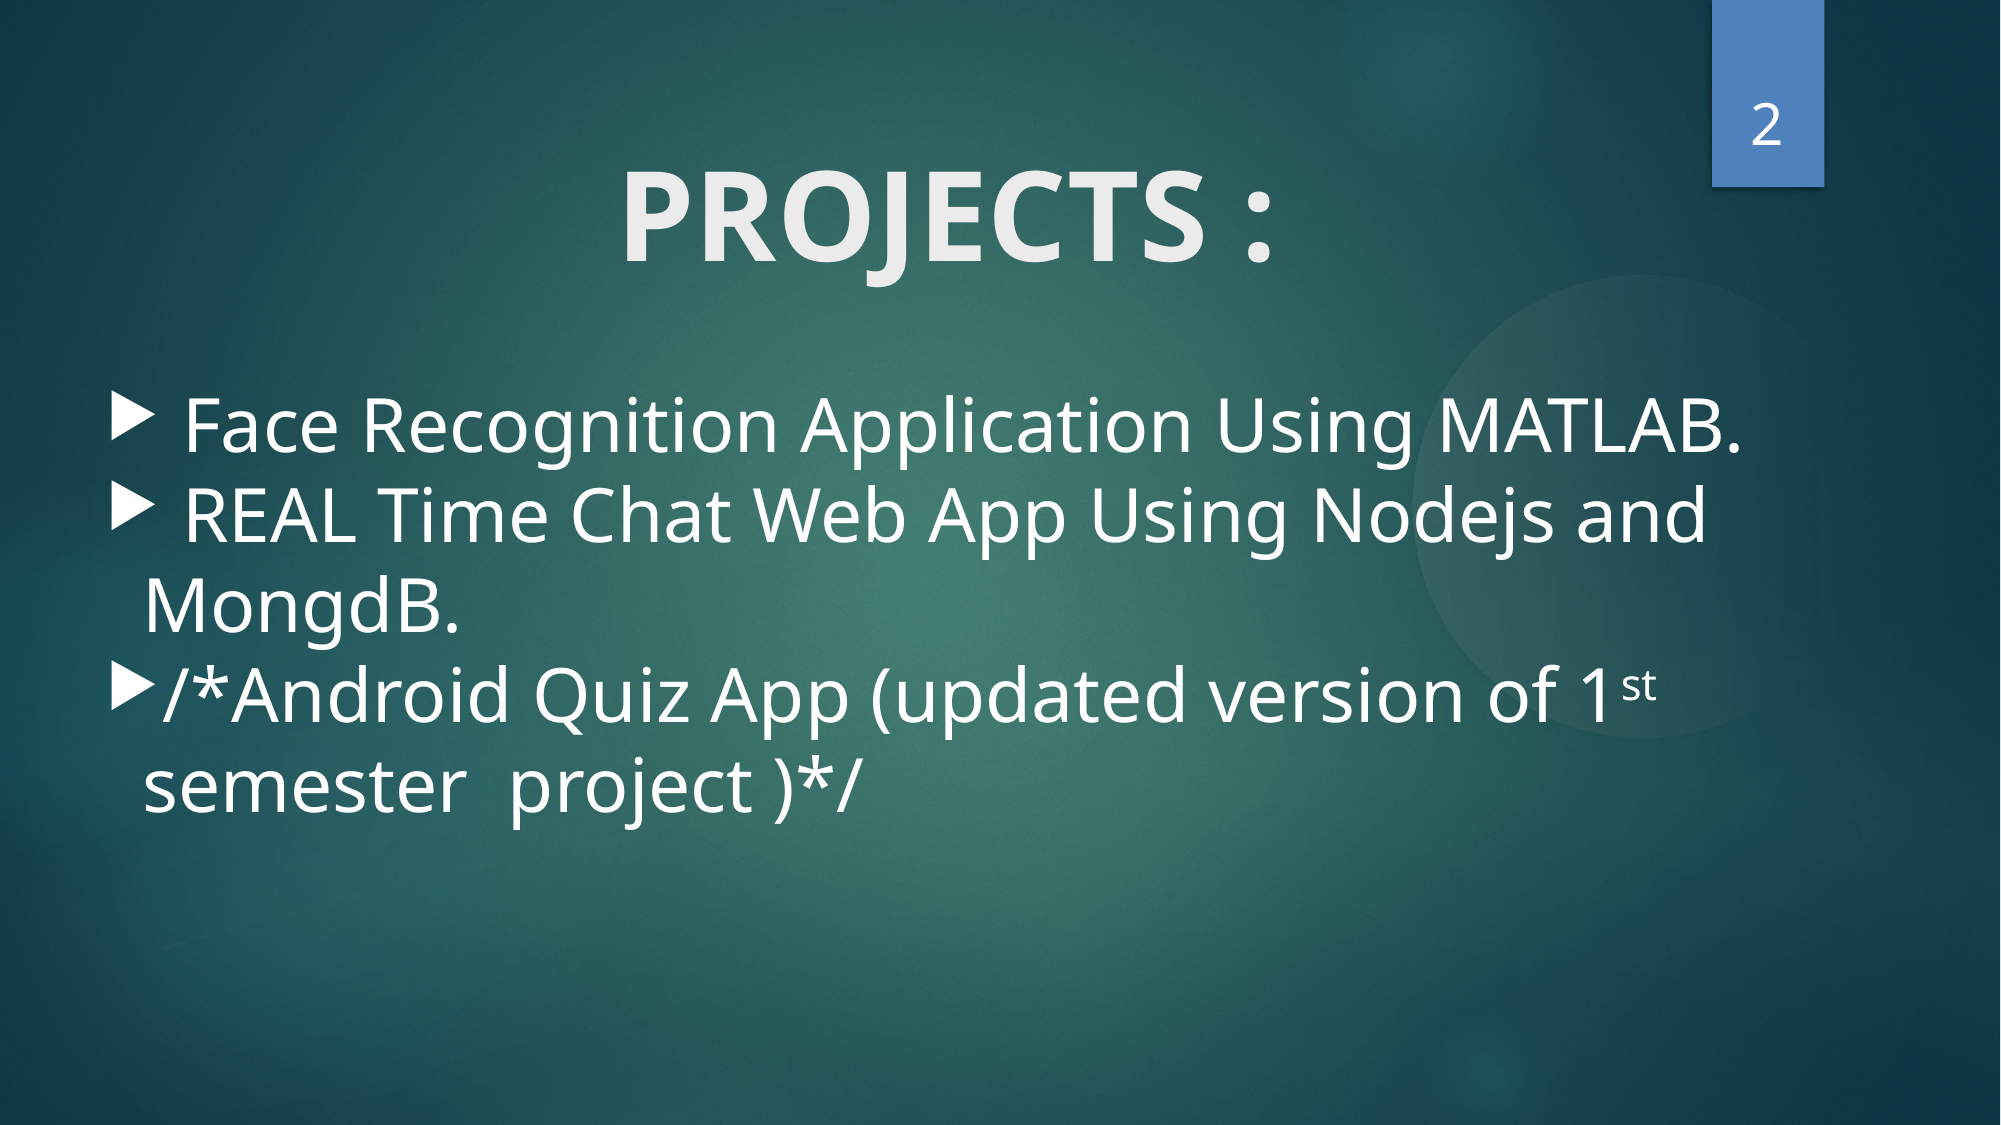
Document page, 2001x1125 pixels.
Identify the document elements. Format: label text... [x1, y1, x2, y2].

text_box <number> [1698, 48, 1836, 175]
picture [0, 0, 2001, 1125]
text_box PROJECTS : [175, 129, 1719, 359]
text_box Face Recognition Application Using MATLAB. REAL Time Chat Web App Using Nodejs and MongdB. /*Android Quiz App (updated version of 1st semester project )*/ [92, 370, 1900, 1004]
